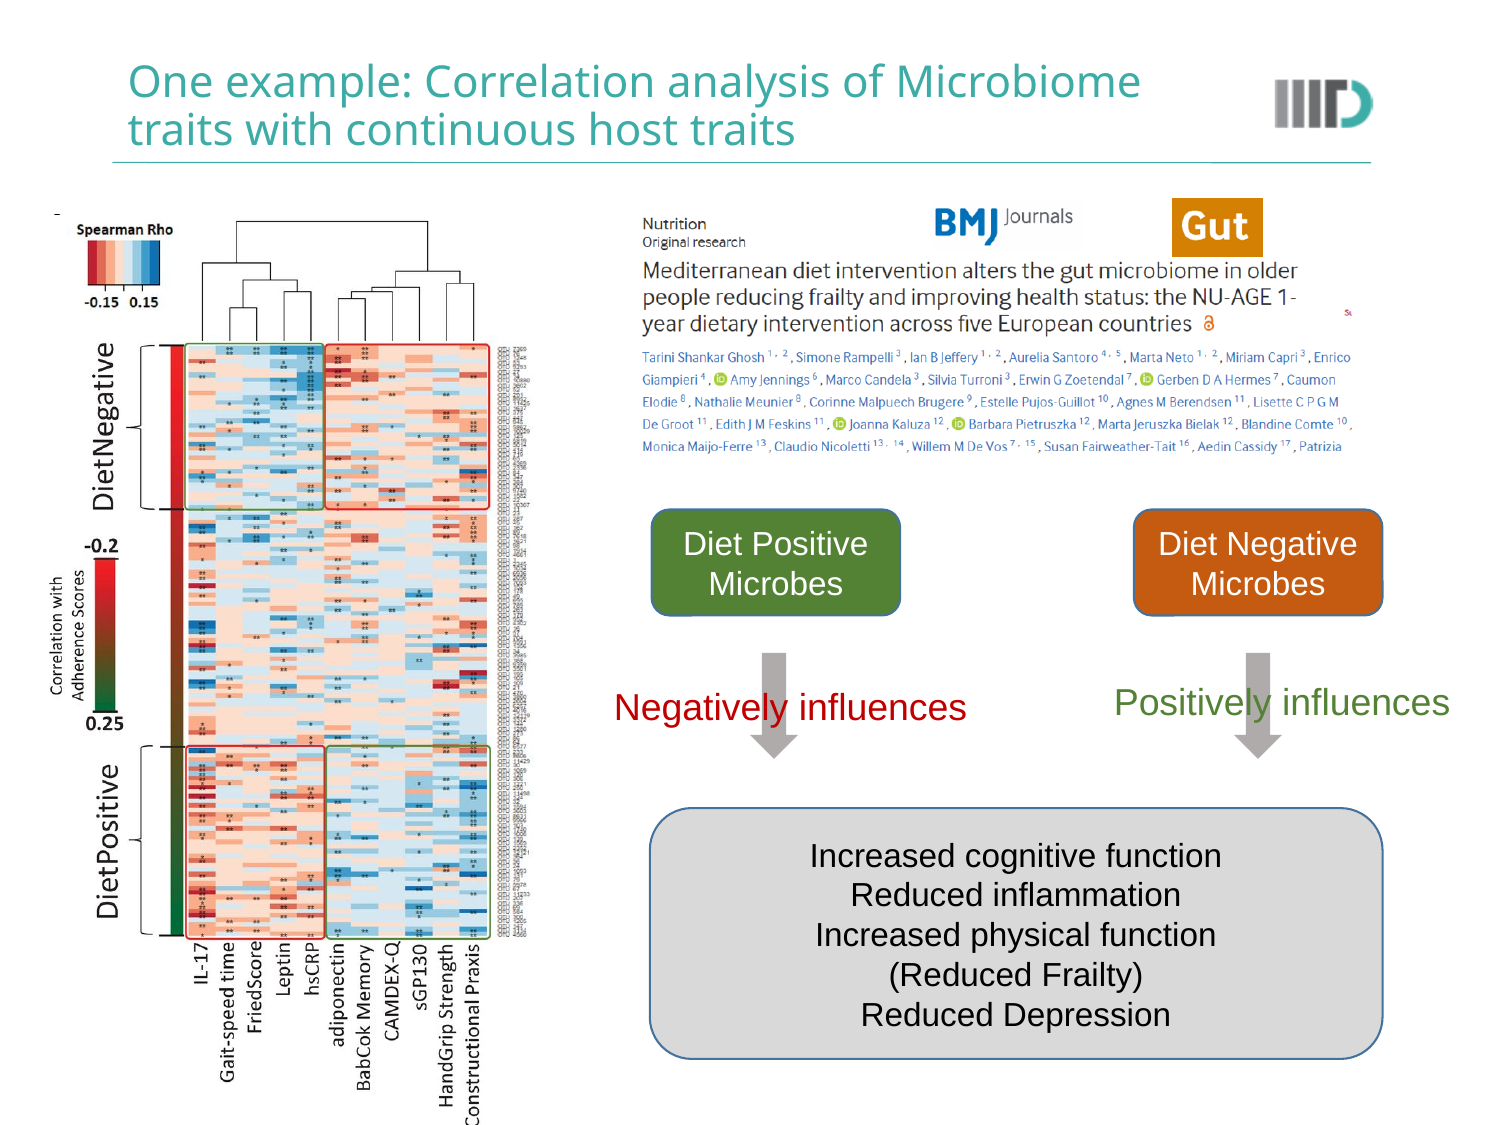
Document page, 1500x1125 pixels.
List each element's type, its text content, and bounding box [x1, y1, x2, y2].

text_box Diet Negative Microbes [1132, 508, 1384, 617]
text_box [1232, 731, 1284, 760]
text_box [749, 736, 799, 760]
text_box Diet Positive Microbes [650, 508, 902, 617]
picture [49, 214, 535, 1125]
text_box Increased cognitive function Reduced inflammation Increased physical function (Reduced Frailty) Reduced Depression [648, 807, 1384, 1060]
text_box Positively influences [1078, 670, 1486, 731]
picture [636, 194, 1352, 473]
picture [1256, 67, 1388, 141]
text_box [760, 651, 788, 675]
text_box Negatively influences [586, 675, 995, 736]
text_box [1244, 651, 1272, 670]
title One example: Correlation analysis of Microbiome traits with continuous host traits [112, 52, 1236, 163]
